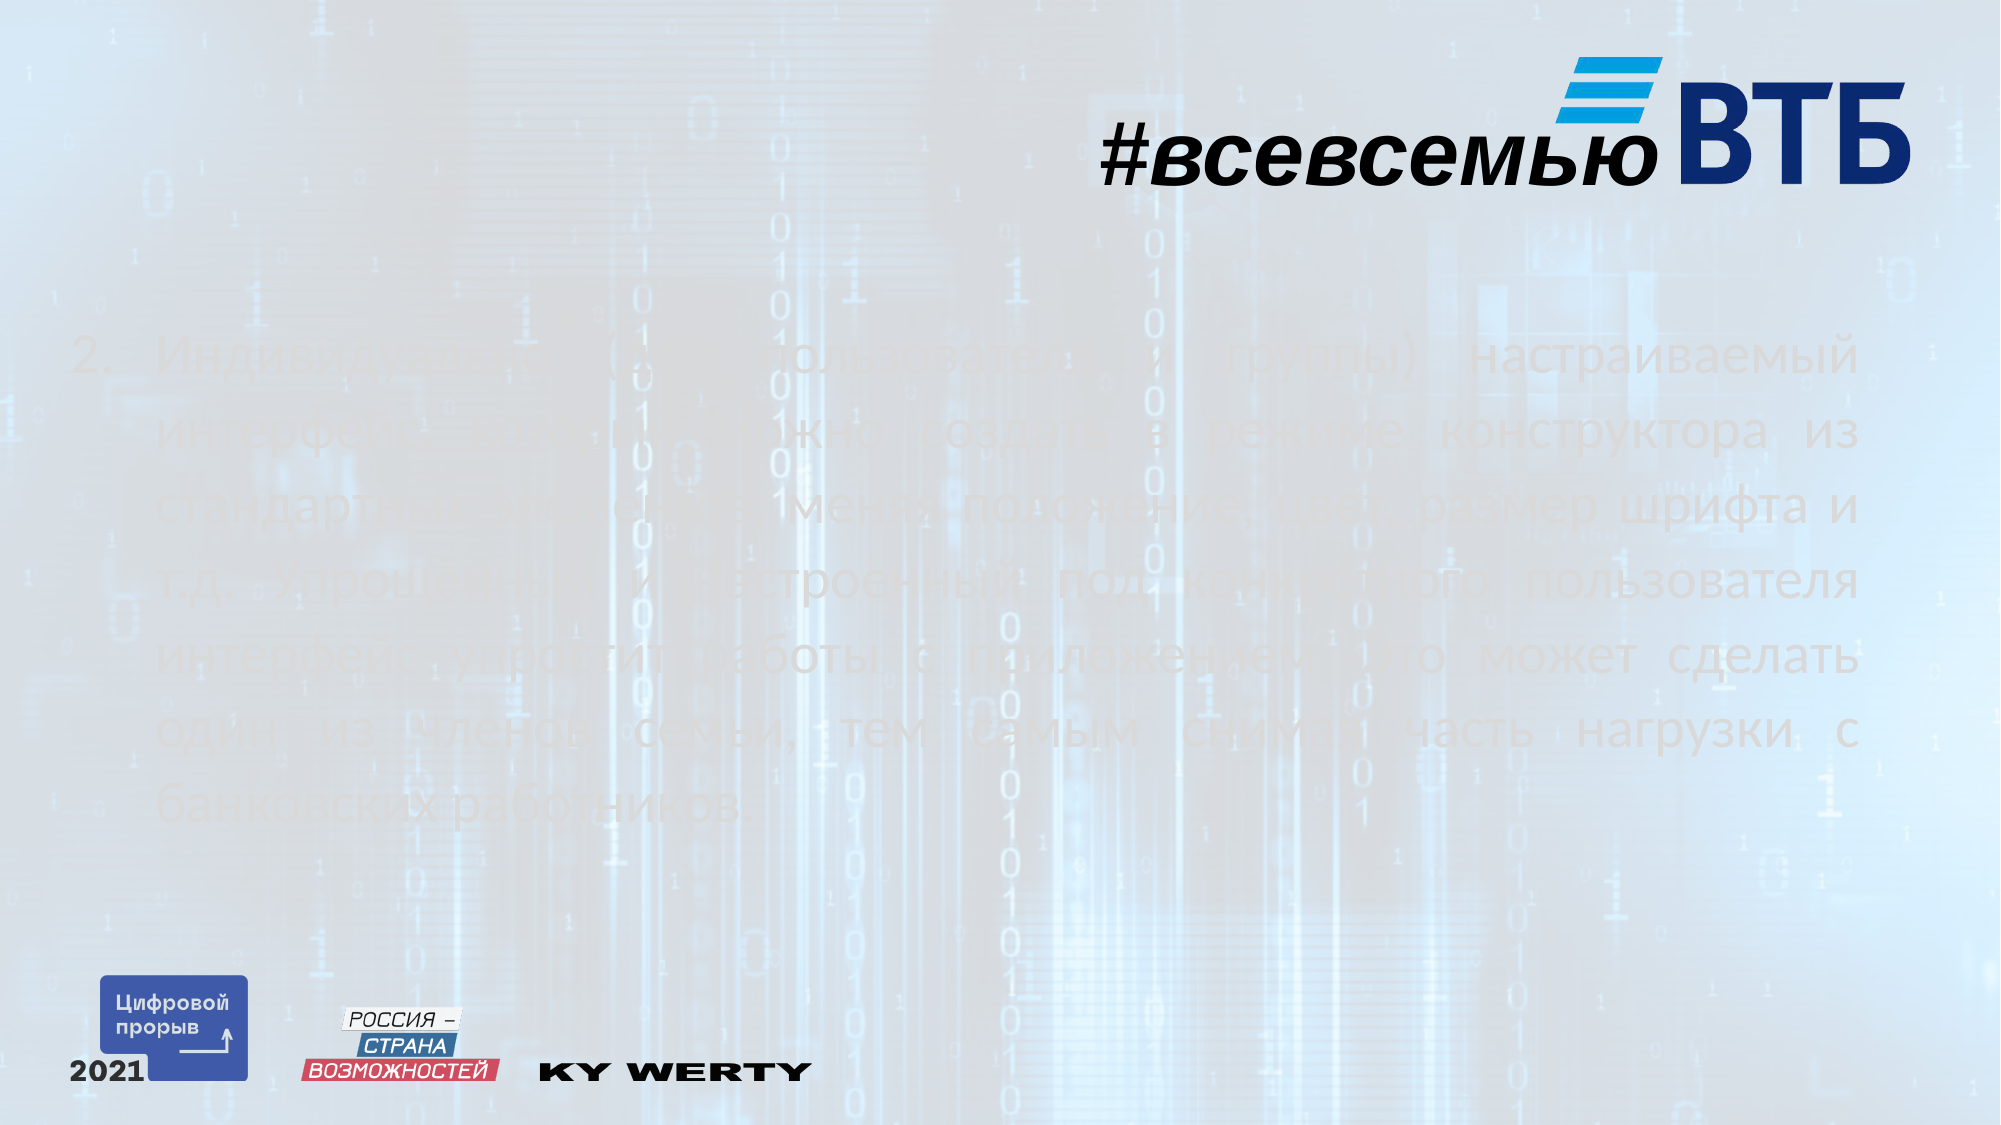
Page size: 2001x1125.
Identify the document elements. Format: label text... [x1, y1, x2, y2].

title #всевсемью [1009, 79, 1750, 232]
text_box Индивидуально (для пользователя и группы) настраиваемый интерфейс, который можно создать в режиме конструктора из стандартных элементов, меняя положение, цвет, размер шрифта и т.д. Упрощенный и настроенный под конкретного пользователя интерфейс упростит работы с приложением. Это может сделать один из членов семьи, тем самым снимая часть нагрузки с банковских работников. [70, 310, 1860, 864]
picture [1555, 57, 1911, 185]
picture [70, 975, 812, 1081]
